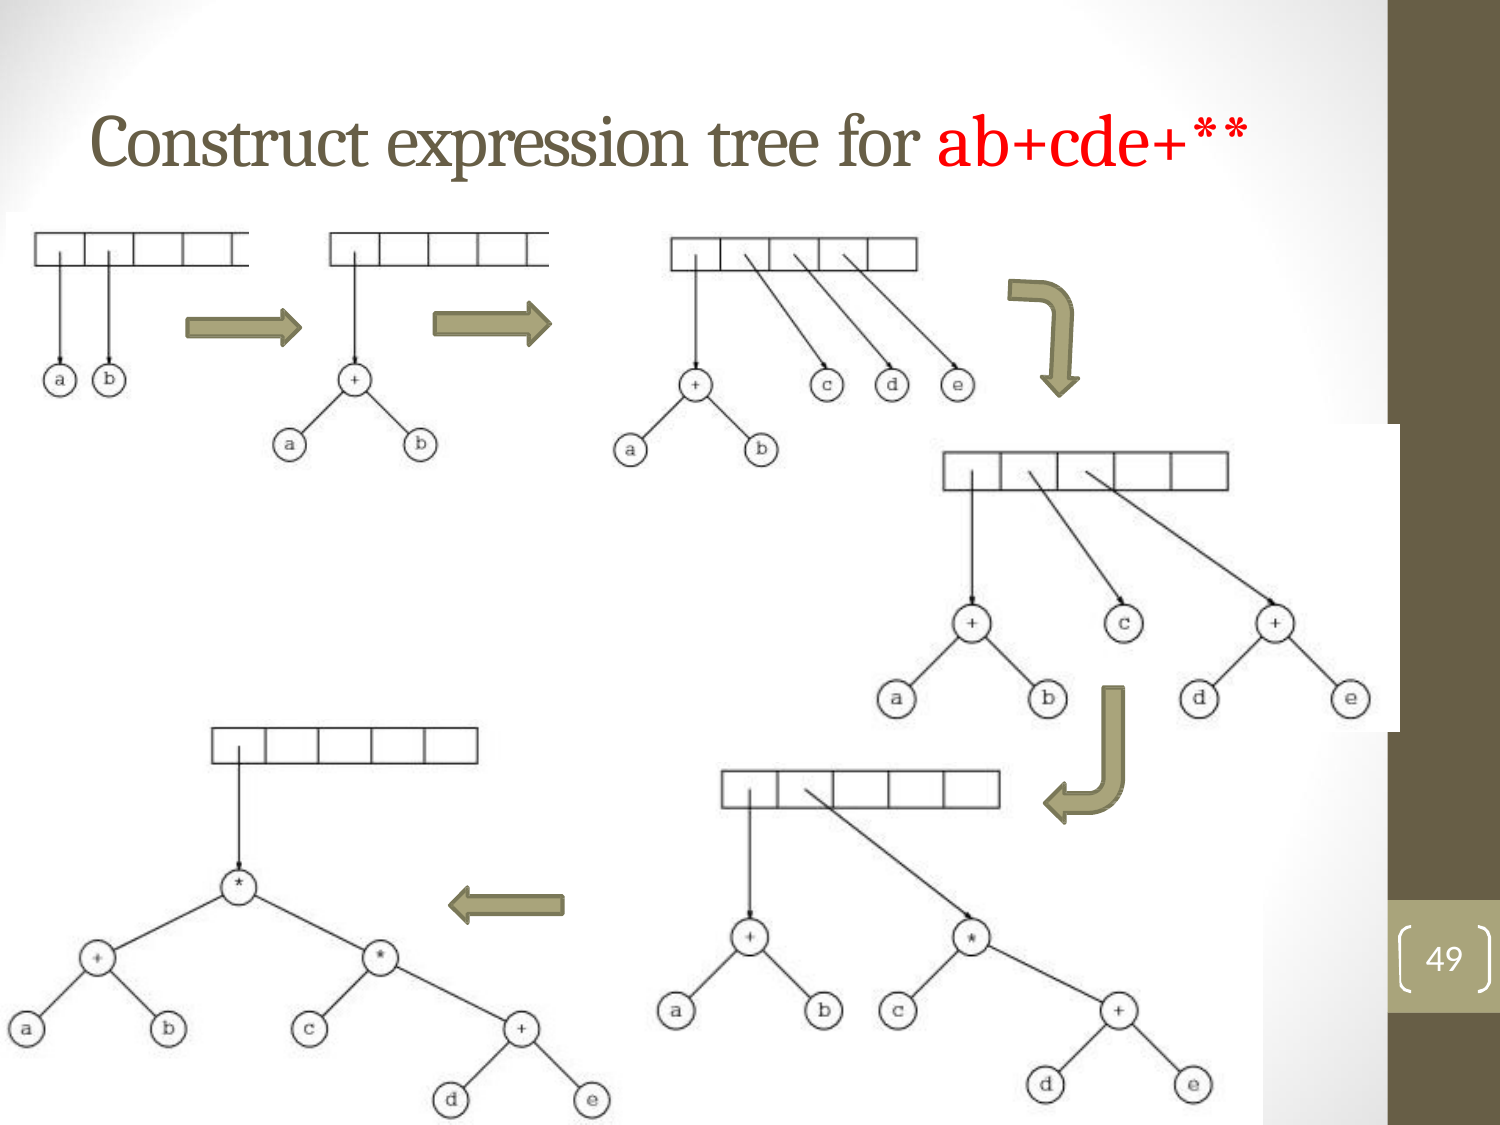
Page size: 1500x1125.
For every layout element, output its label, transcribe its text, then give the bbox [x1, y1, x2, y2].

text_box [0, 212, 1401, 1125]
slide_number 49 [1409, 941, 1482, 1125]
text_box [1477, 925, 1492, 993]
picture [0, 0, 1387, 212]
text_box [1404, 925, 1412, 932]
title Construct expression tree for ab+cde+** [87, 78, 1413, 280]
